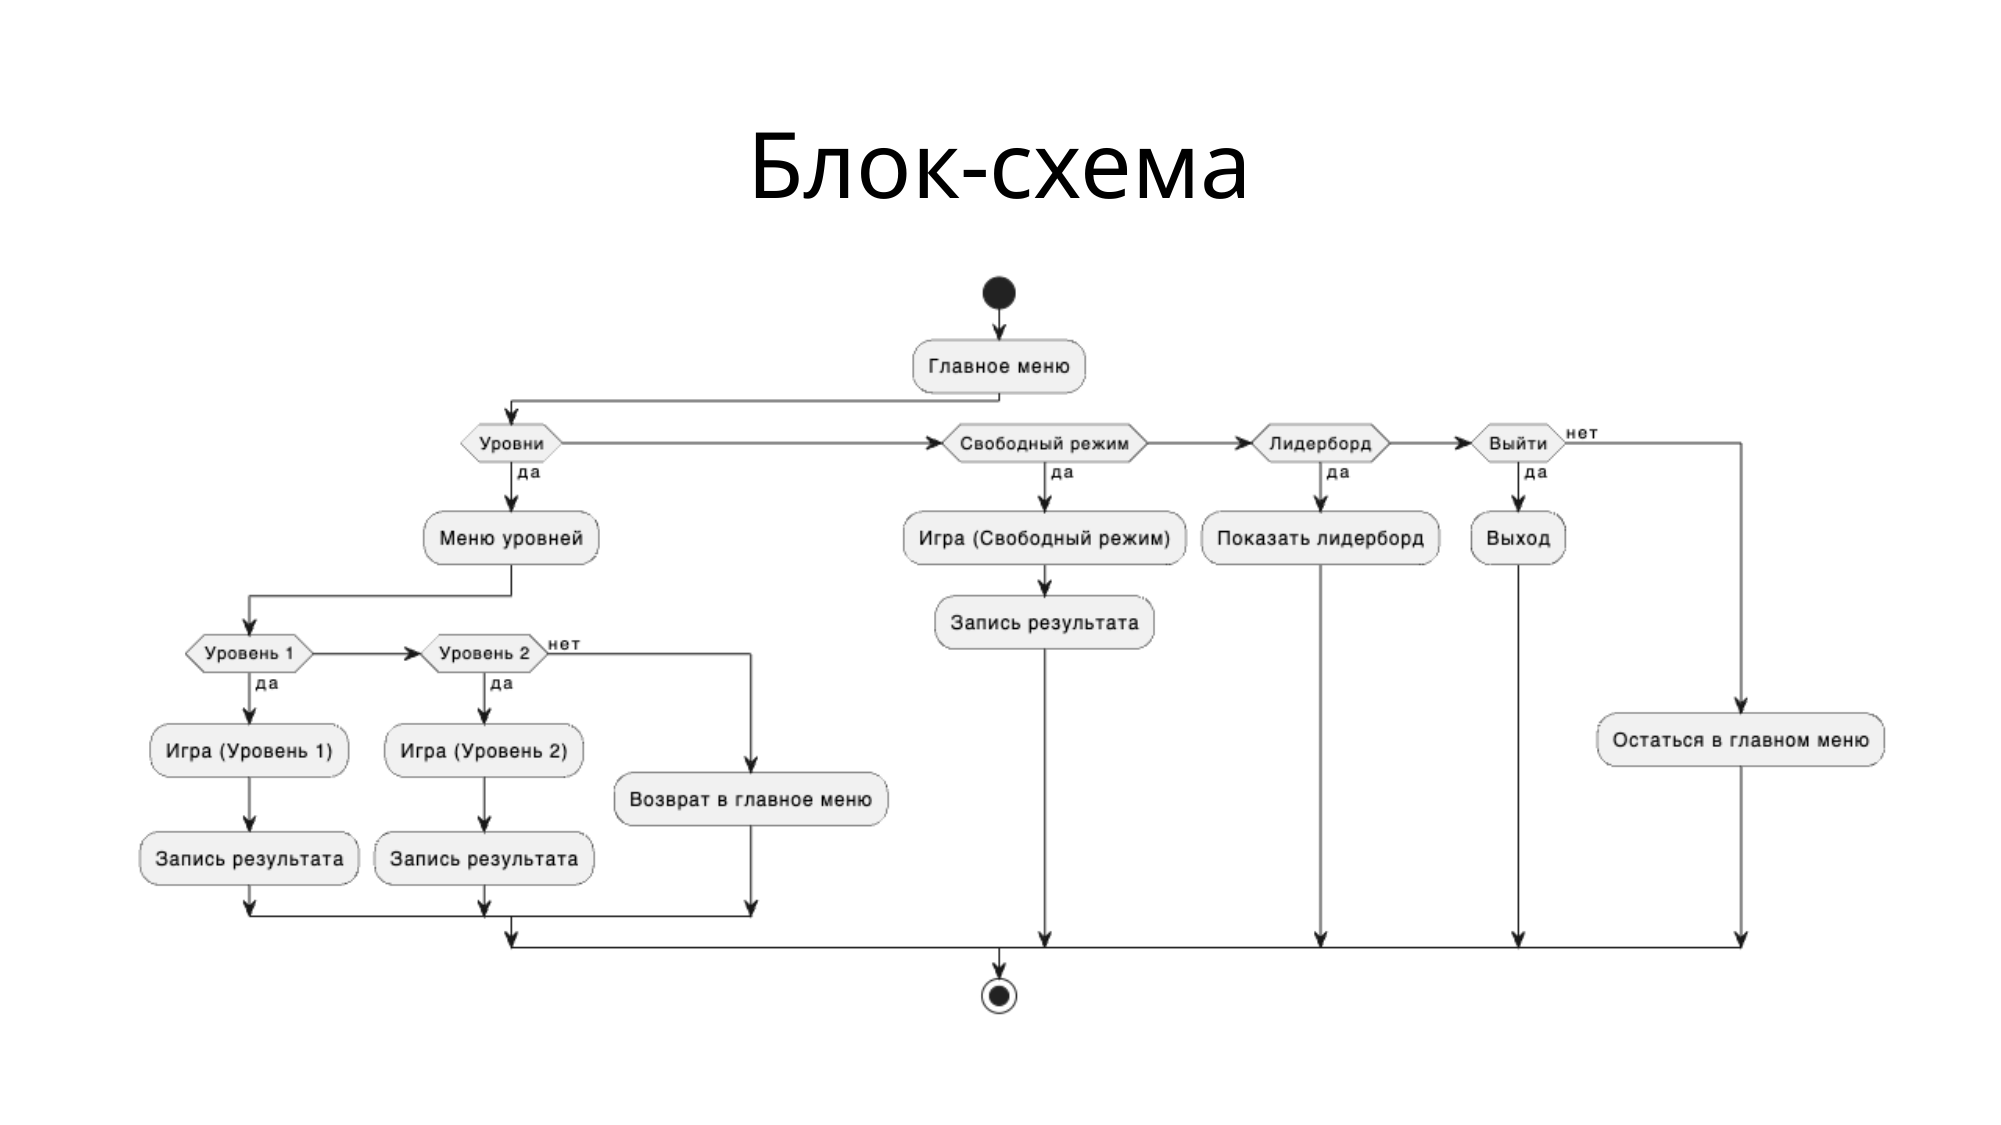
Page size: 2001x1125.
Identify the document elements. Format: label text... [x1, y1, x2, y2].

title Блок-схема [137, 59, 1863, 262]
picture [123, 262, 1901, 1031]
